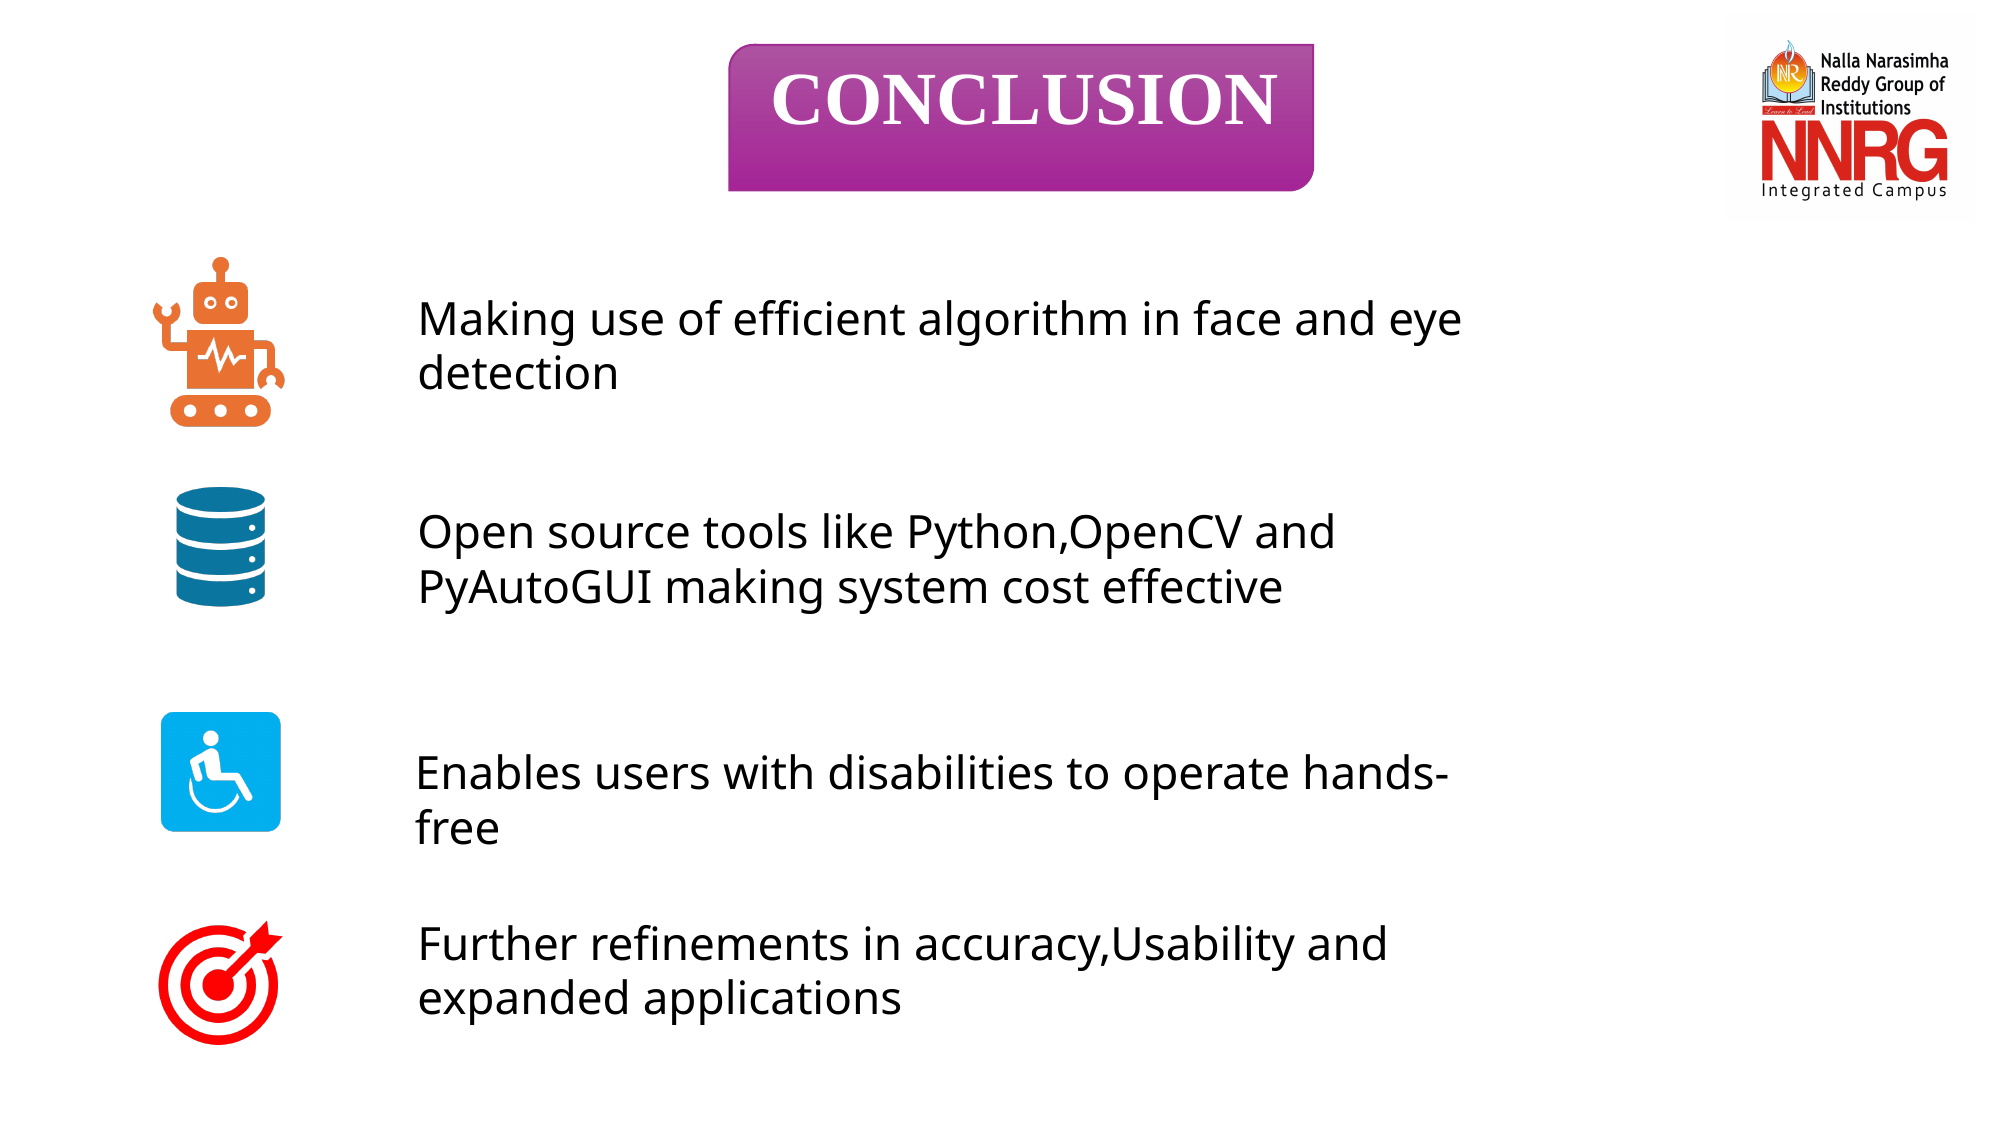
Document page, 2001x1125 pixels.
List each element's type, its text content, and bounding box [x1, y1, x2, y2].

picture [1724, 11, 1976, 223]
picture [144, 471, 296, 623]
text_box Open source tools like Python,OpenCV and PyAutoGUI making system cost effective [402, 495, 1509, 621]
text_box Enables users with disabilities to operate hands-free​ [399, 736, 1546, 862]
text_box Further refinements in accuracy,Usability and expanded applications​ [402, 906, 1575, 1032]
picture [119, 243, 321, 445]
text_box CONCLUSION [728, 43, 1315, 192]
picture [144, 907, 296, 1059]
text_box Making use of efficient algorithm in face and eye detection [402, 281, 1509, 407]
picture [144, 696, 296, 848]
